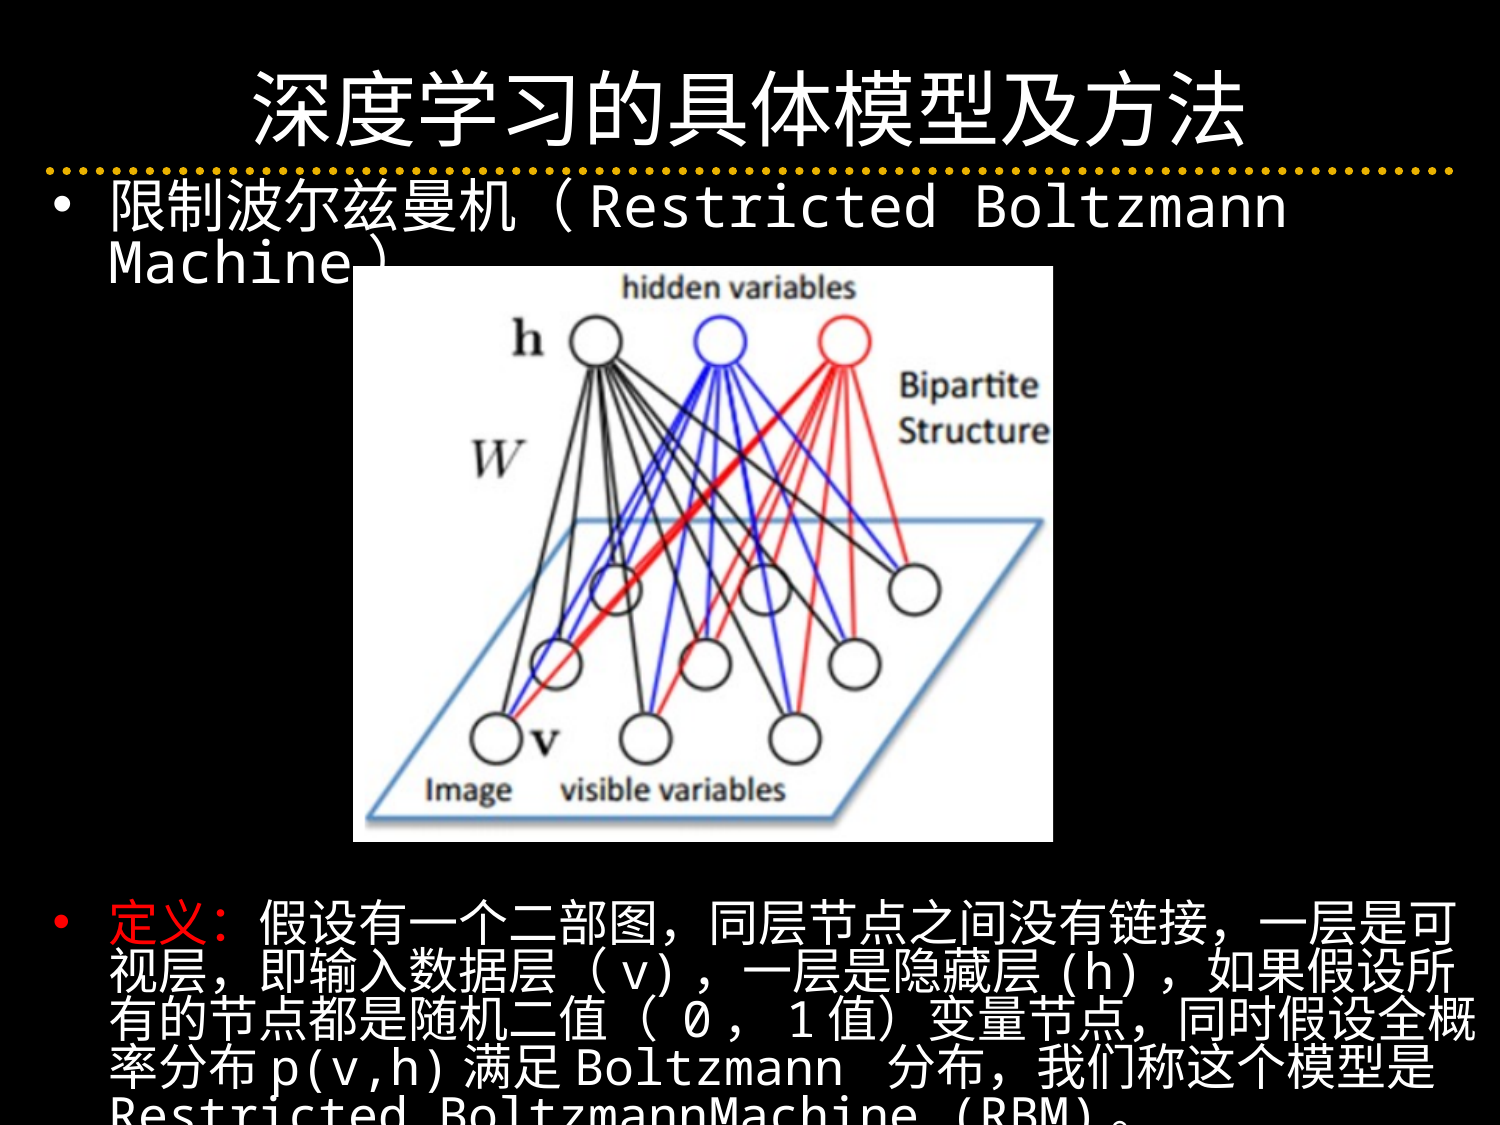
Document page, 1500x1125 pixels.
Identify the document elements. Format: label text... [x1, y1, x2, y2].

picture [352, 266, 1054, 842]
title 深度学习的具体模型及方法 [74, 13, 1426, 170]
list 限制波尔兹曼机（Restricted Boltzmann Machine） 定义：假设有一个二部图，同层节点之间没有链接，一层是可视层，即输入数据层（v)，一层是隐藏层(h)，如果假设所有的节点都是随机二值（ 0，1值）变量节点，同时假设全概率分布p(v,h)满足Boltzmann 分布，我们称这个模型是Restricted BoltzmannMachine (RBM)。 [37, 174, 1500, 1125]
